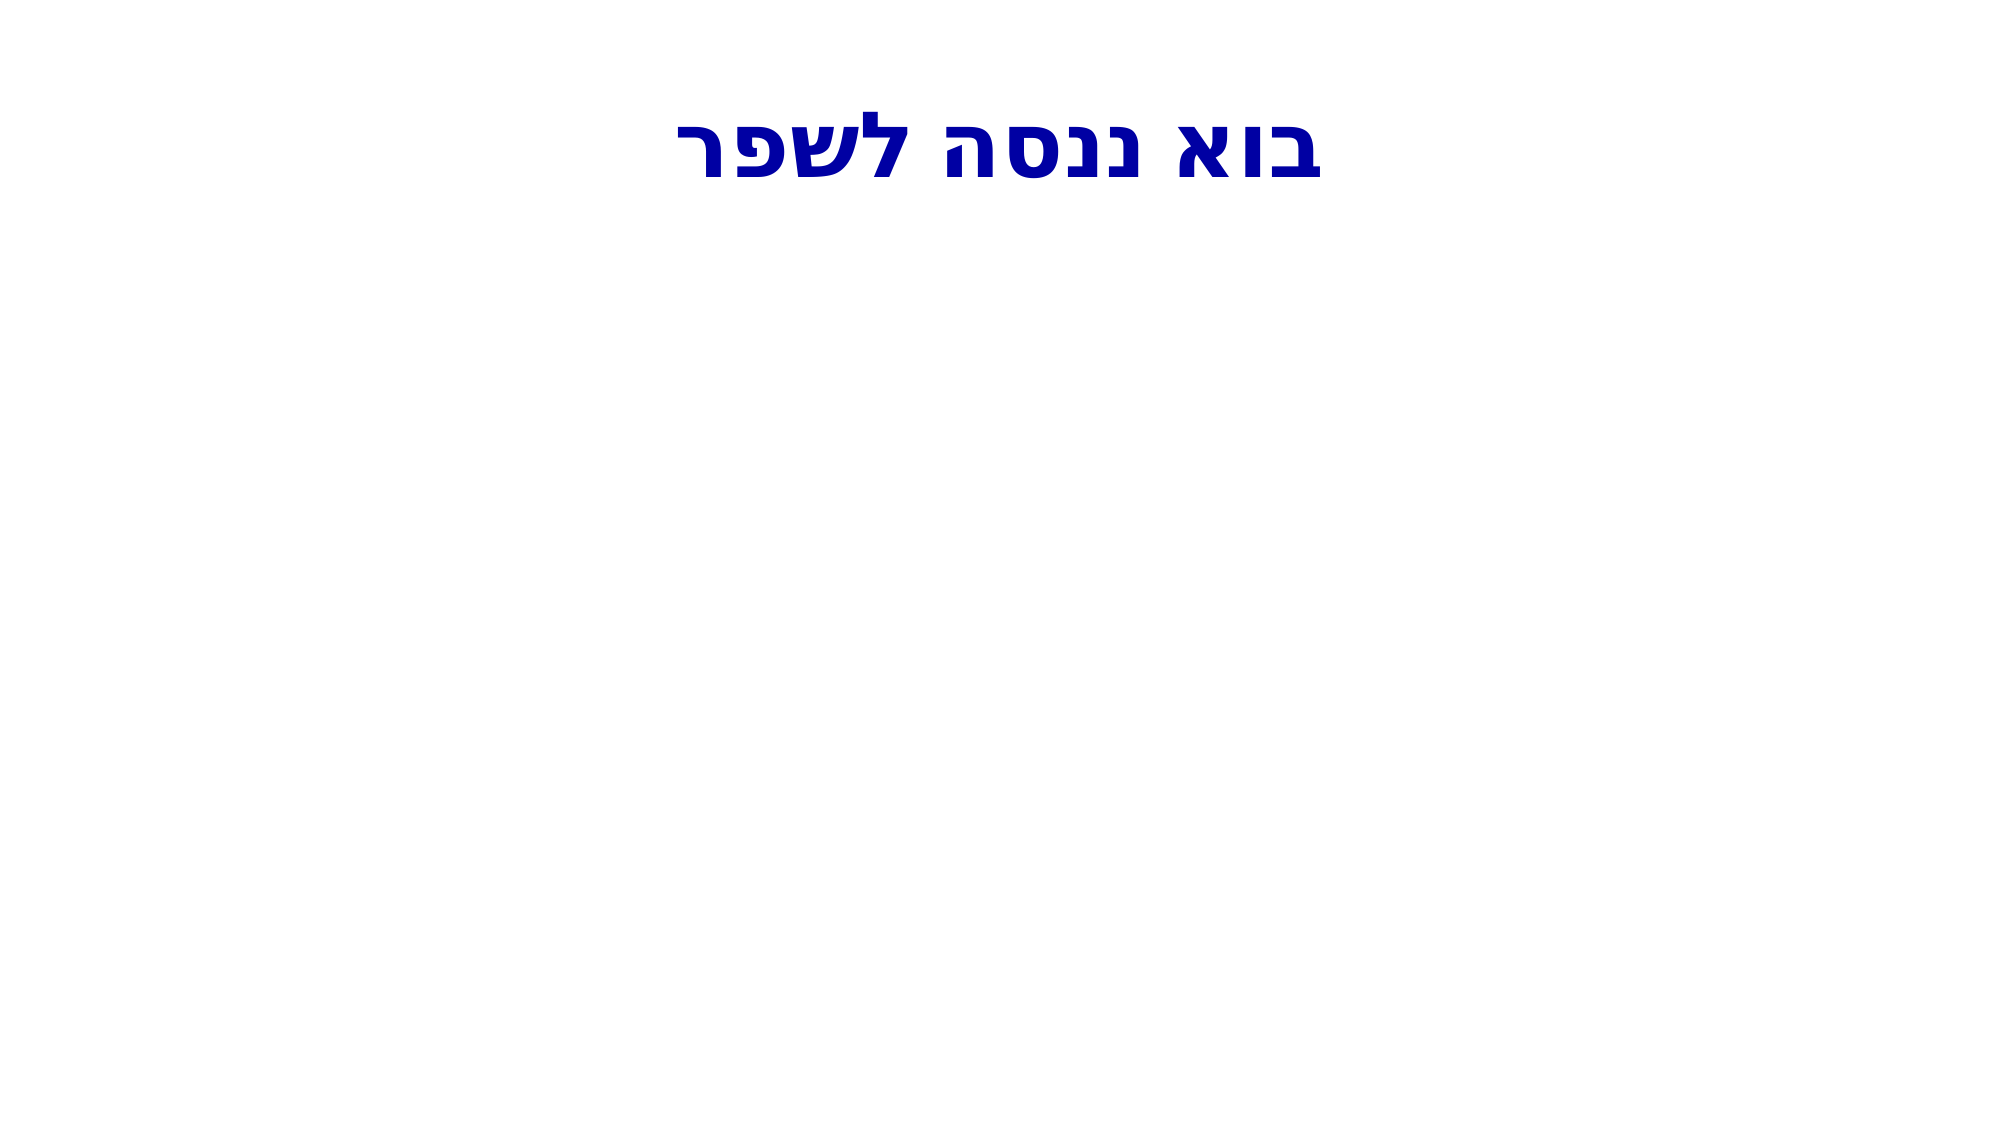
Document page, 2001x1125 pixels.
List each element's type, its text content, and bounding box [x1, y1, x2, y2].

title בוא ננסה לשפר [137, 74, 1863, 221]
